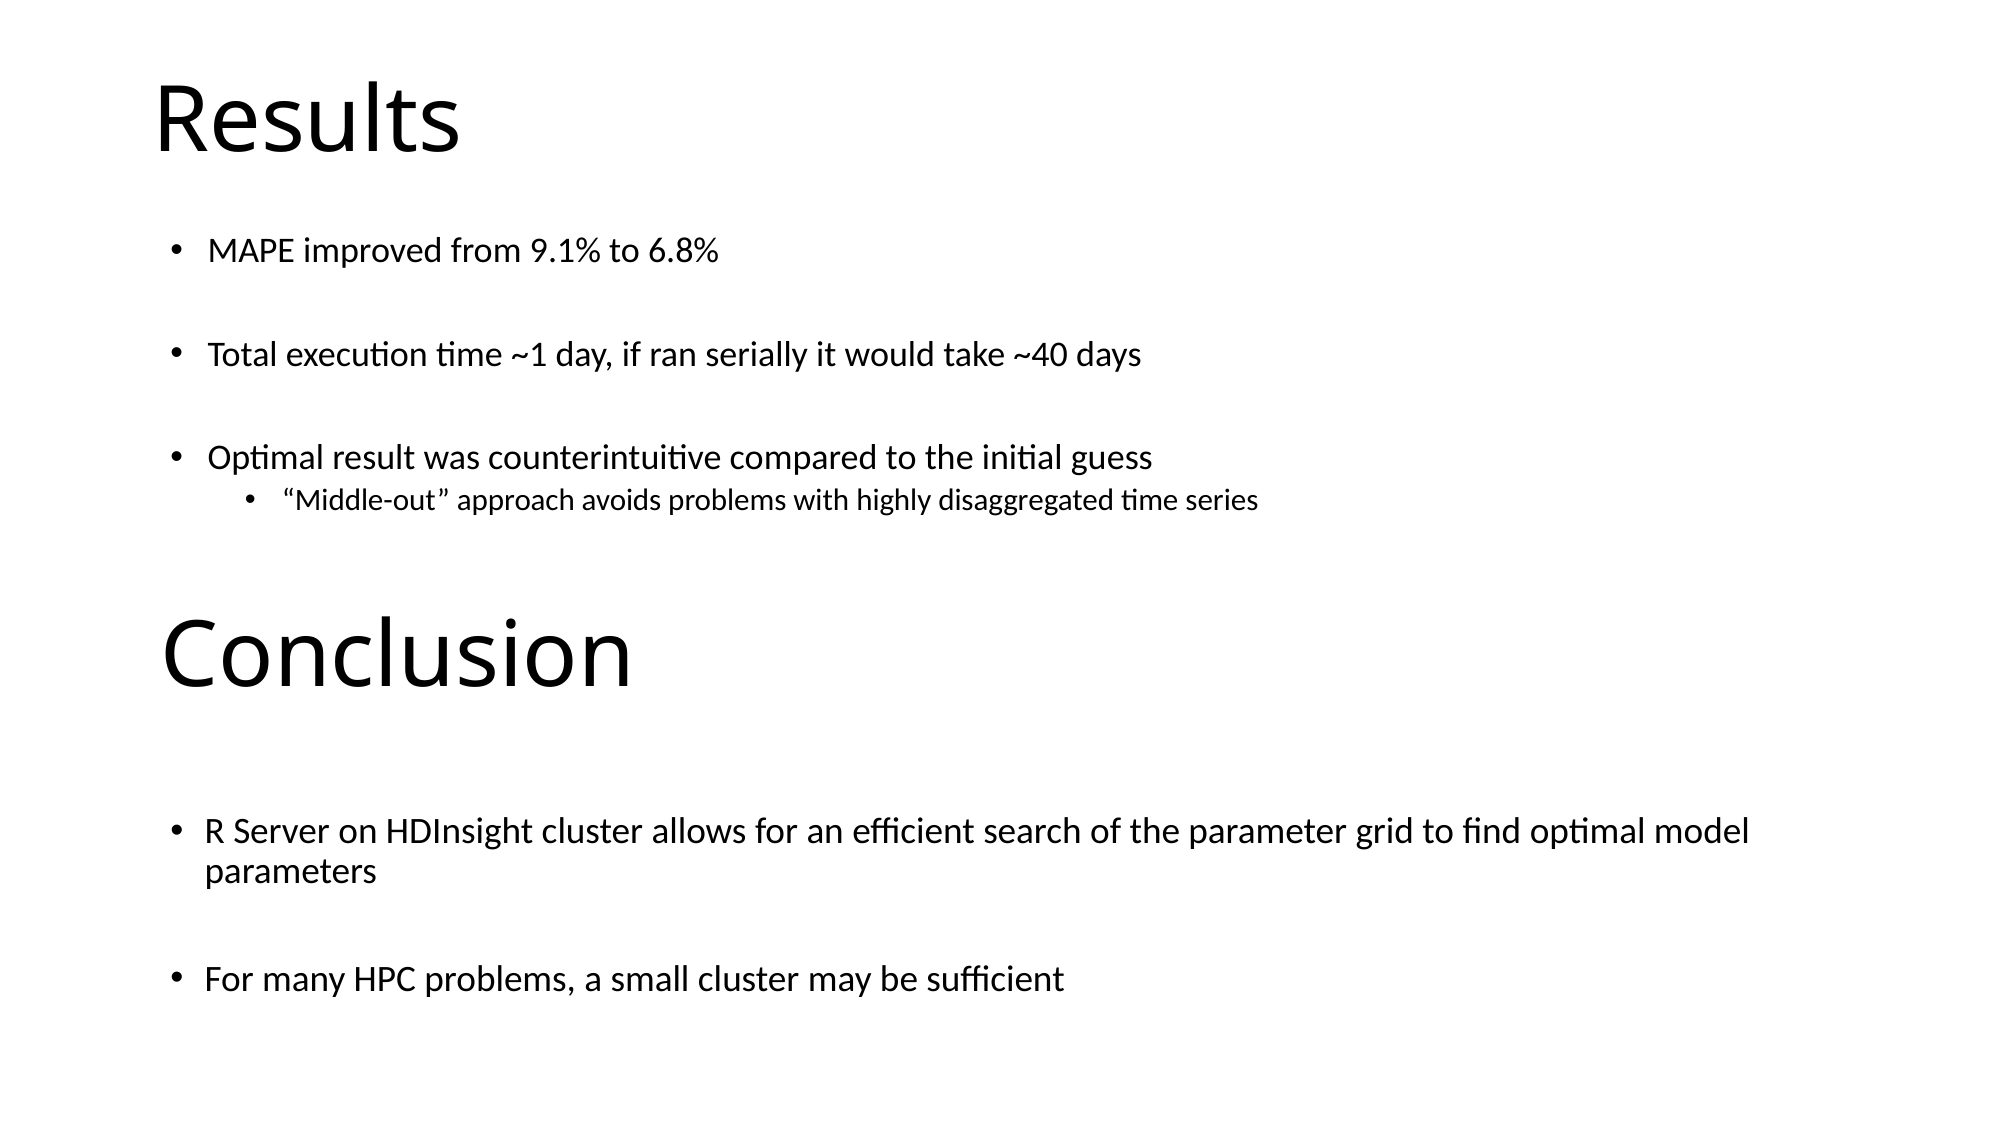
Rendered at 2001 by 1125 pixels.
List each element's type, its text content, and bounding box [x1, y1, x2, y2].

title Results [137, 59, 1863, 184]
text_box MAPE improved from 9.1% to 6.8% Total execution time ~1 day, if ran serially it would take ~40 days Optimal result was counterintuitive compared to the initial guess “Middle-out” approach avoids problems with highly disaggregated time series [155, 223, 1881, 528]
list R Server on HDInsight cluster allows for an efficient search of the parameter grid to find optimal model parameters For many HPC problems, a small cluster may be sufficient [155, 746, 1881, 1011]
text_box Conclusion [145, 594, 1871, 719]
